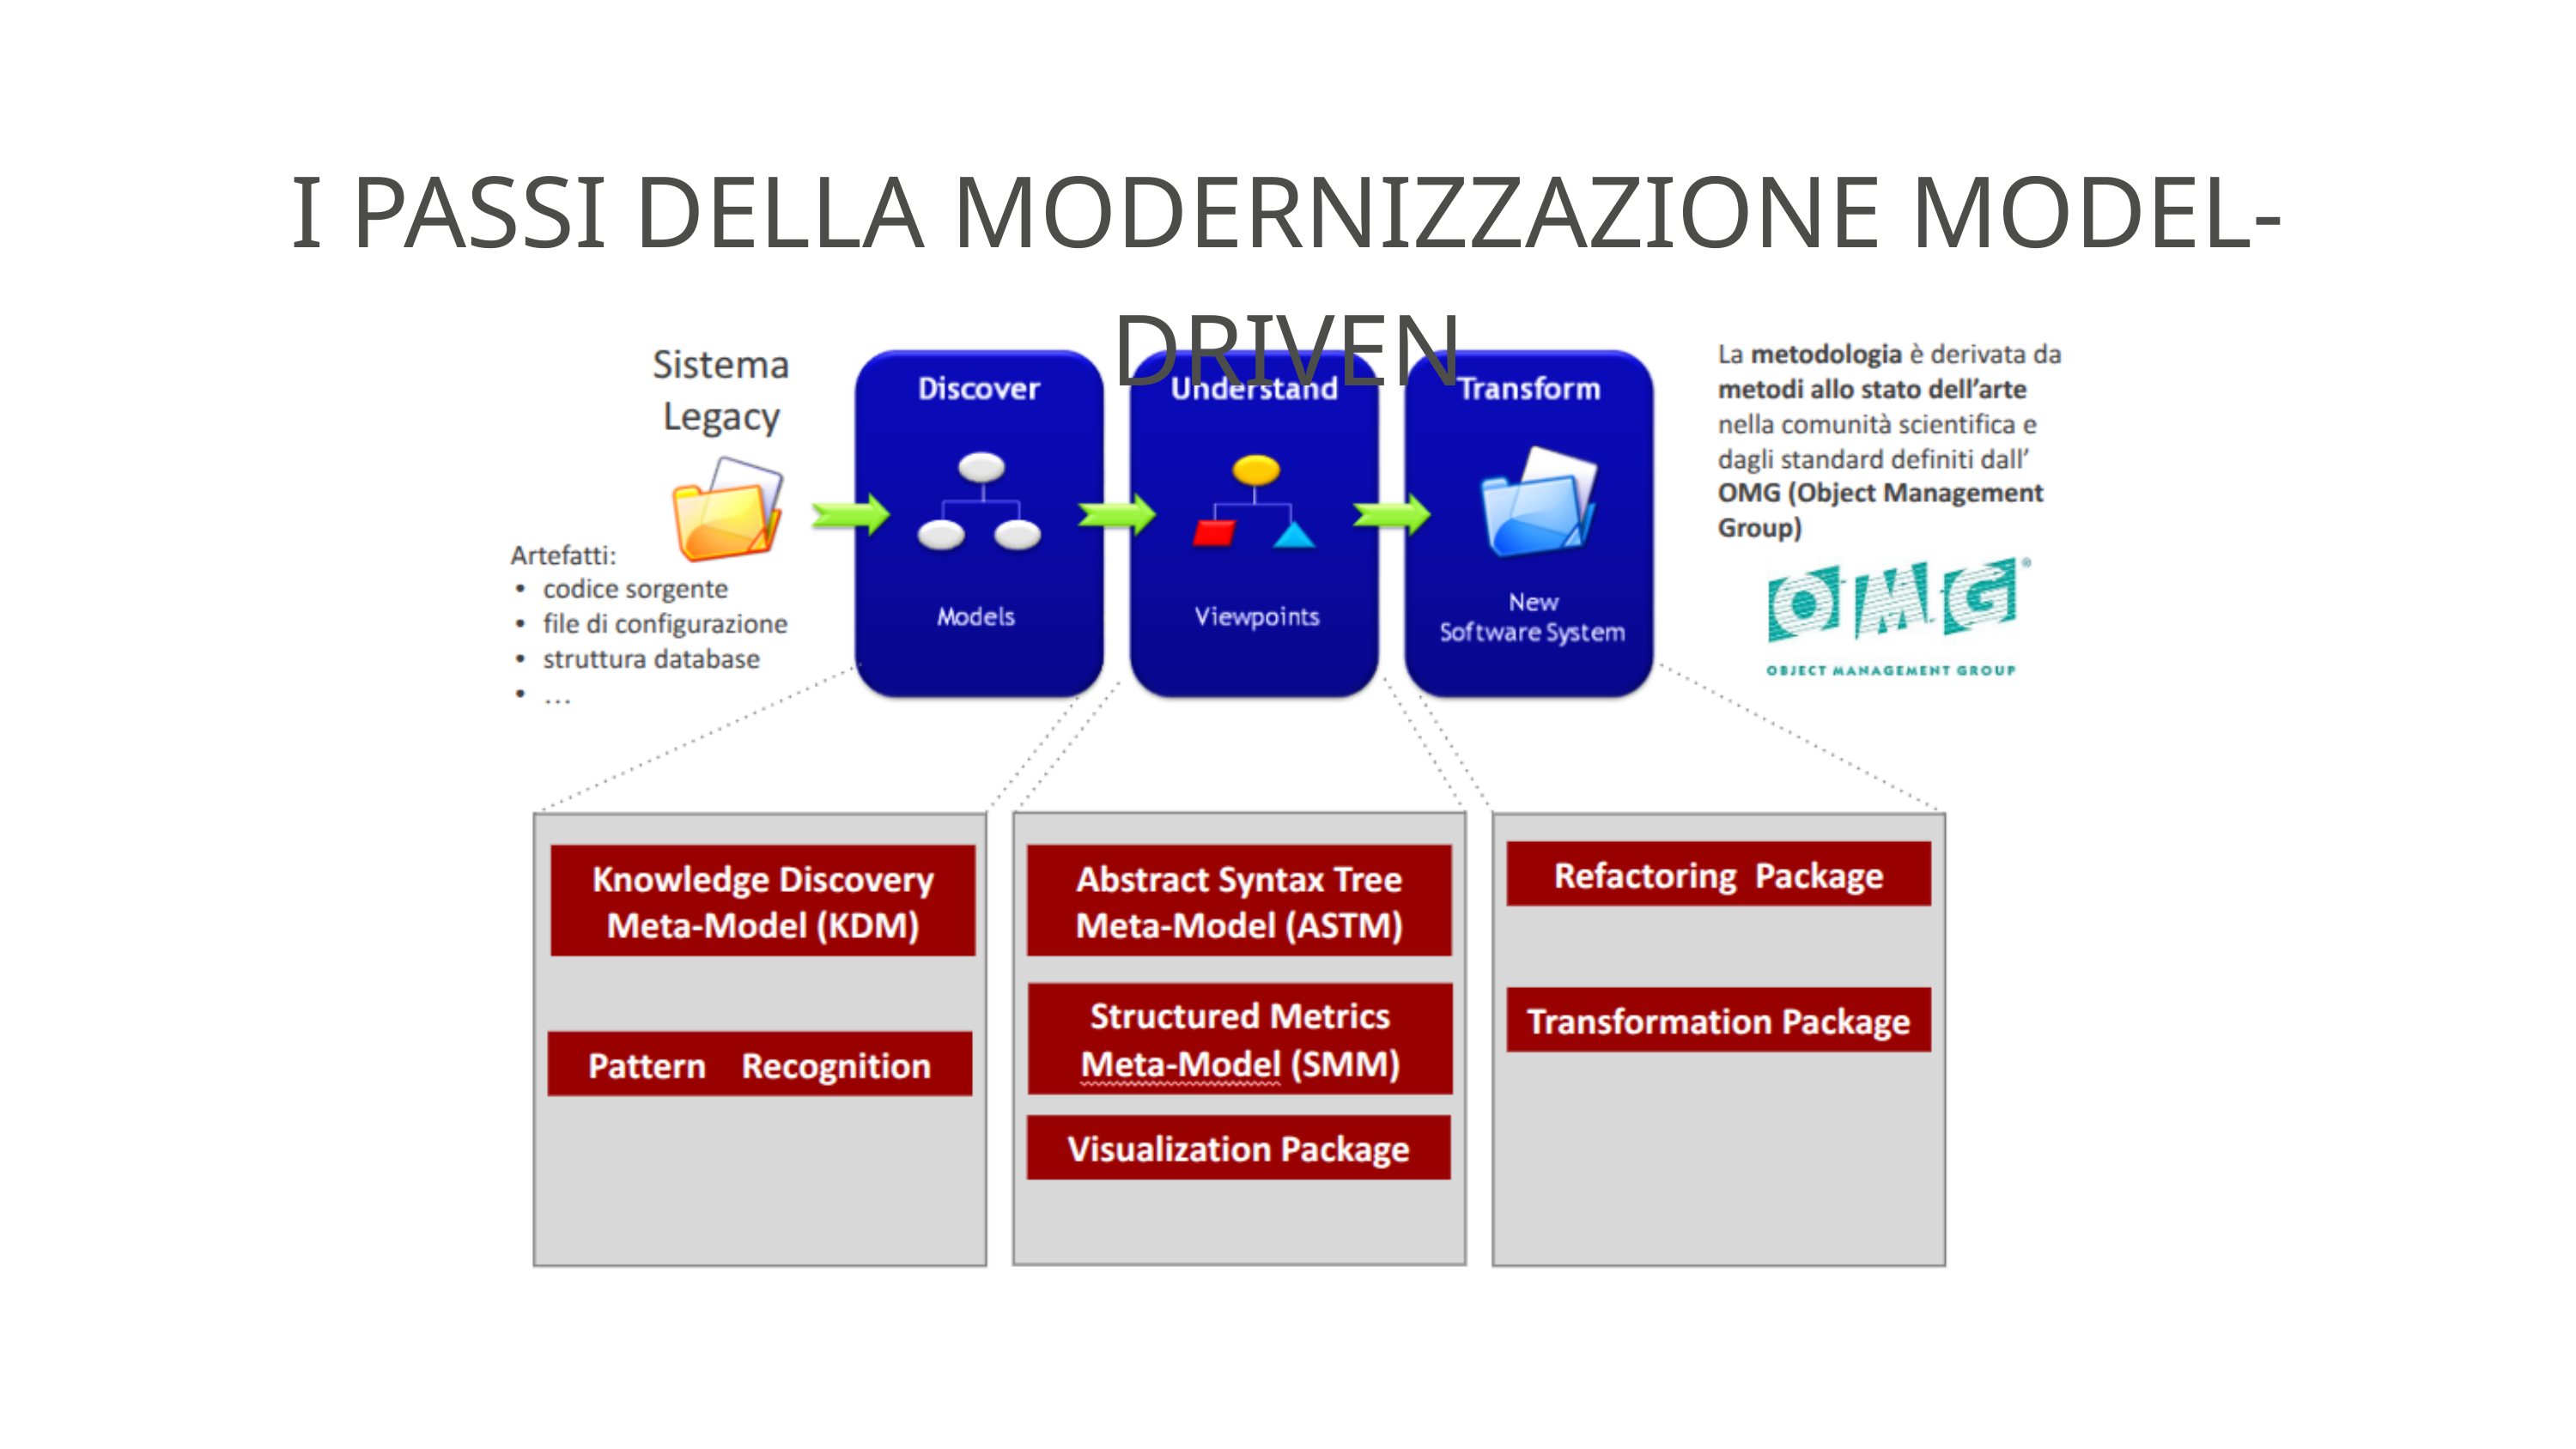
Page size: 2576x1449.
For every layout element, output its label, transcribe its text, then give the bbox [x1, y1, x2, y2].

text_box [485, 406, 2091, 1304]
text_box I PASSI DELLA MODERNIZZAZIONE MODEL-DRIVEN [144, 130, 2432, 406]
